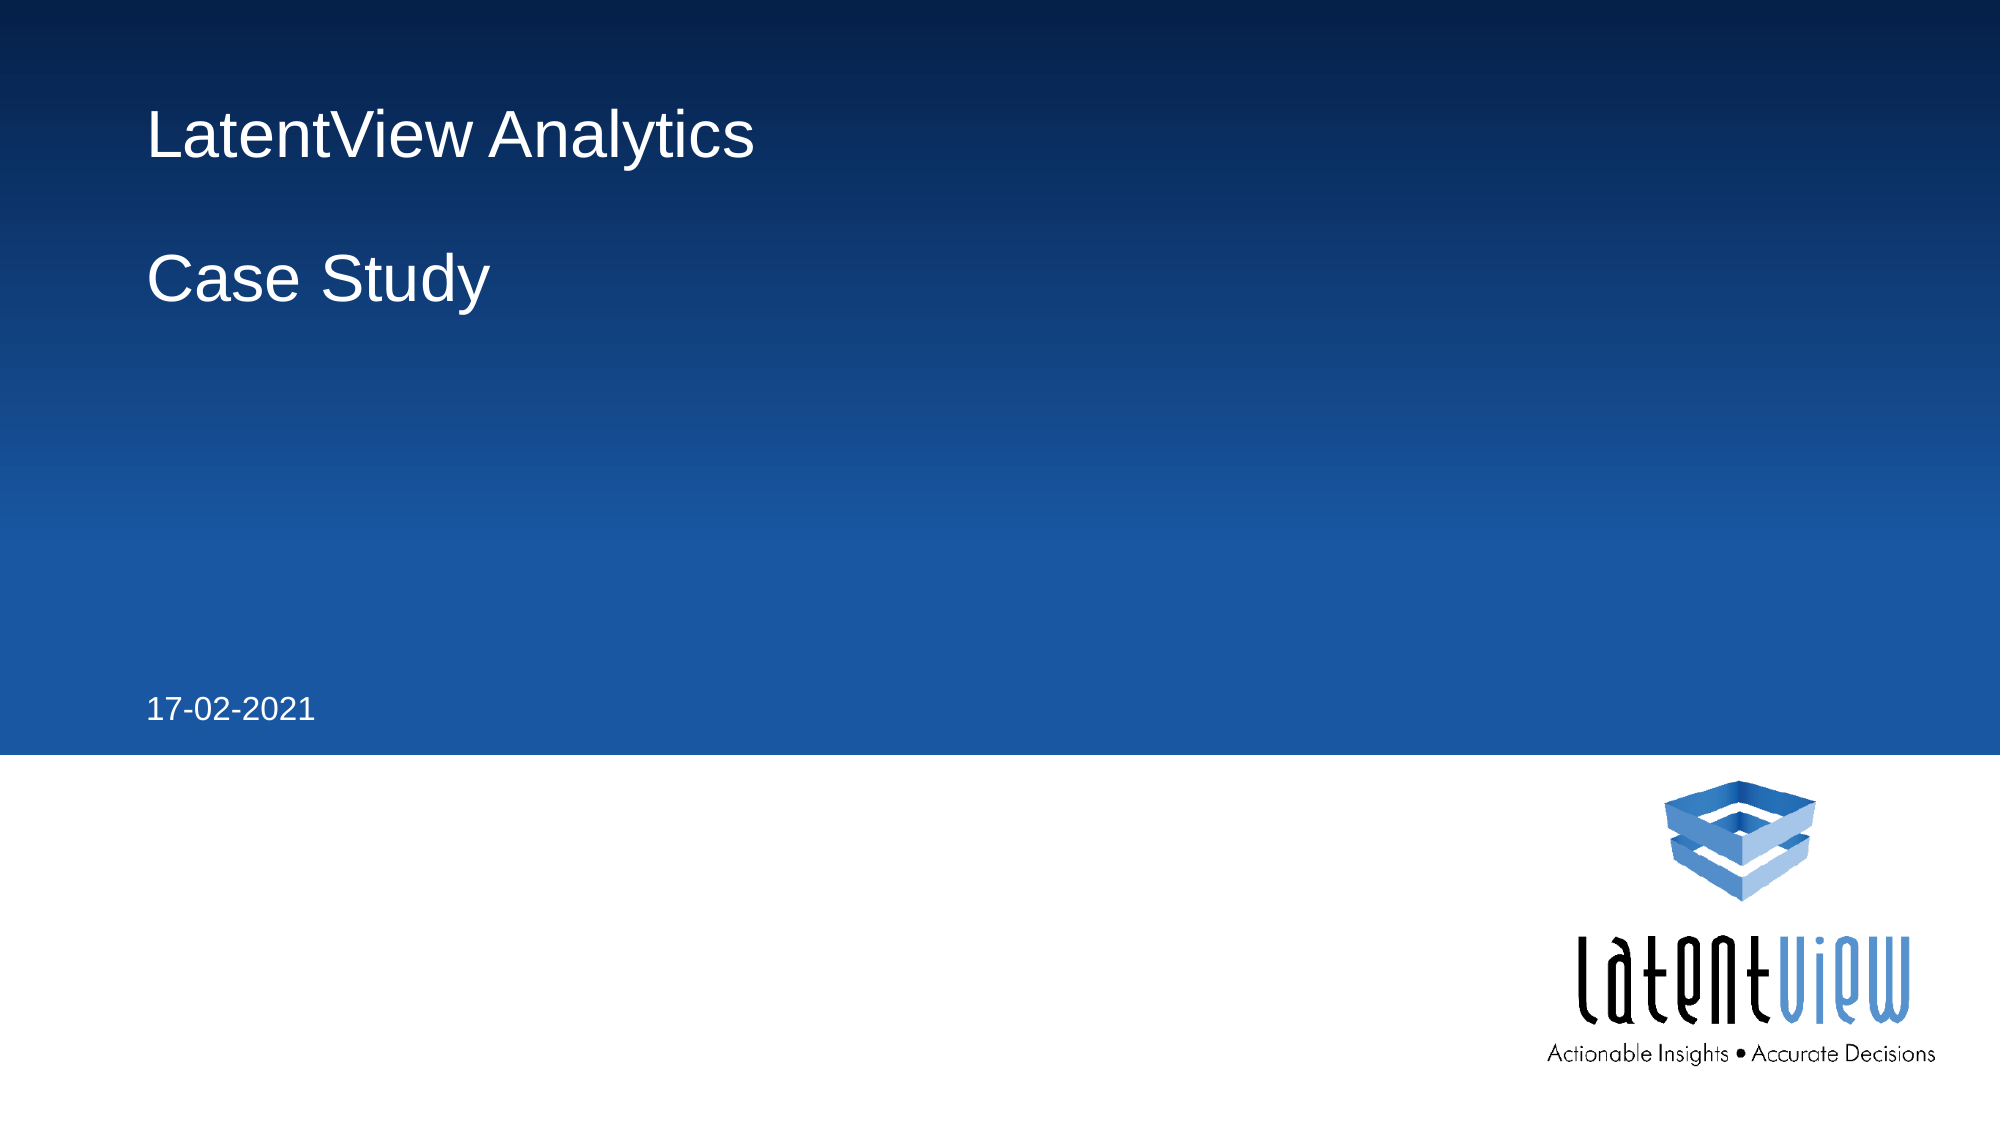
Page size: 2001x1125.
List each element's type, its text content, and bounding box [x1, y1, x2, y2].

title LatentView Analytics Case Study [134, 157, 1115, 259]
picture [1486, 741, 2000, 1105]
list 17-02-2021 [134, 671, 568, 742]
